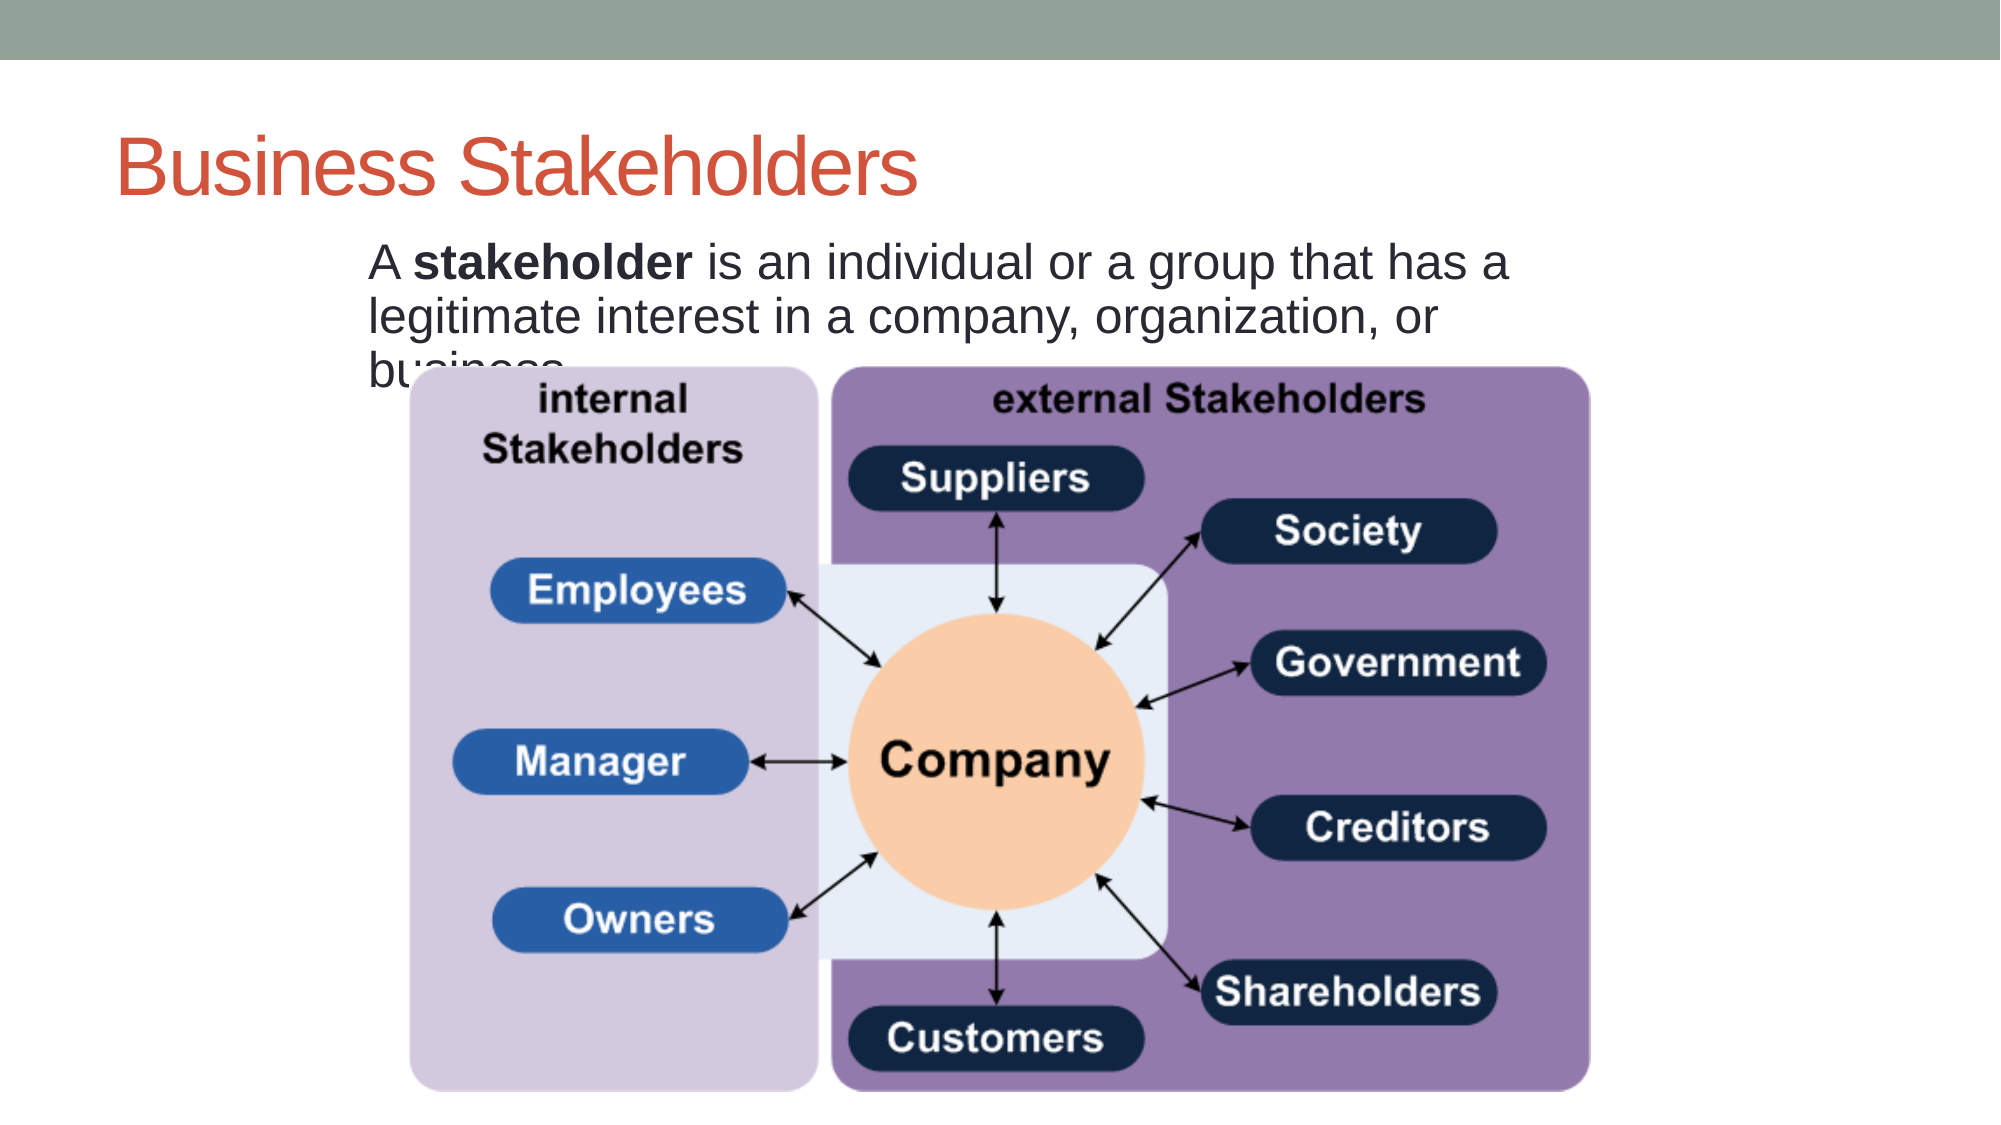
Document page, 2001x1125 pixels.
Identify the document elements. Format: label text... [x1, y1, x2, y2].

title Business Stakeholders [99, 87, 1900, 250]
list A stakeholder is an individual or a group that has a legitimate interest in a company, organization, or business. [353, 228, 1647, 943]
picture [409, 365, 1591, 1092]
